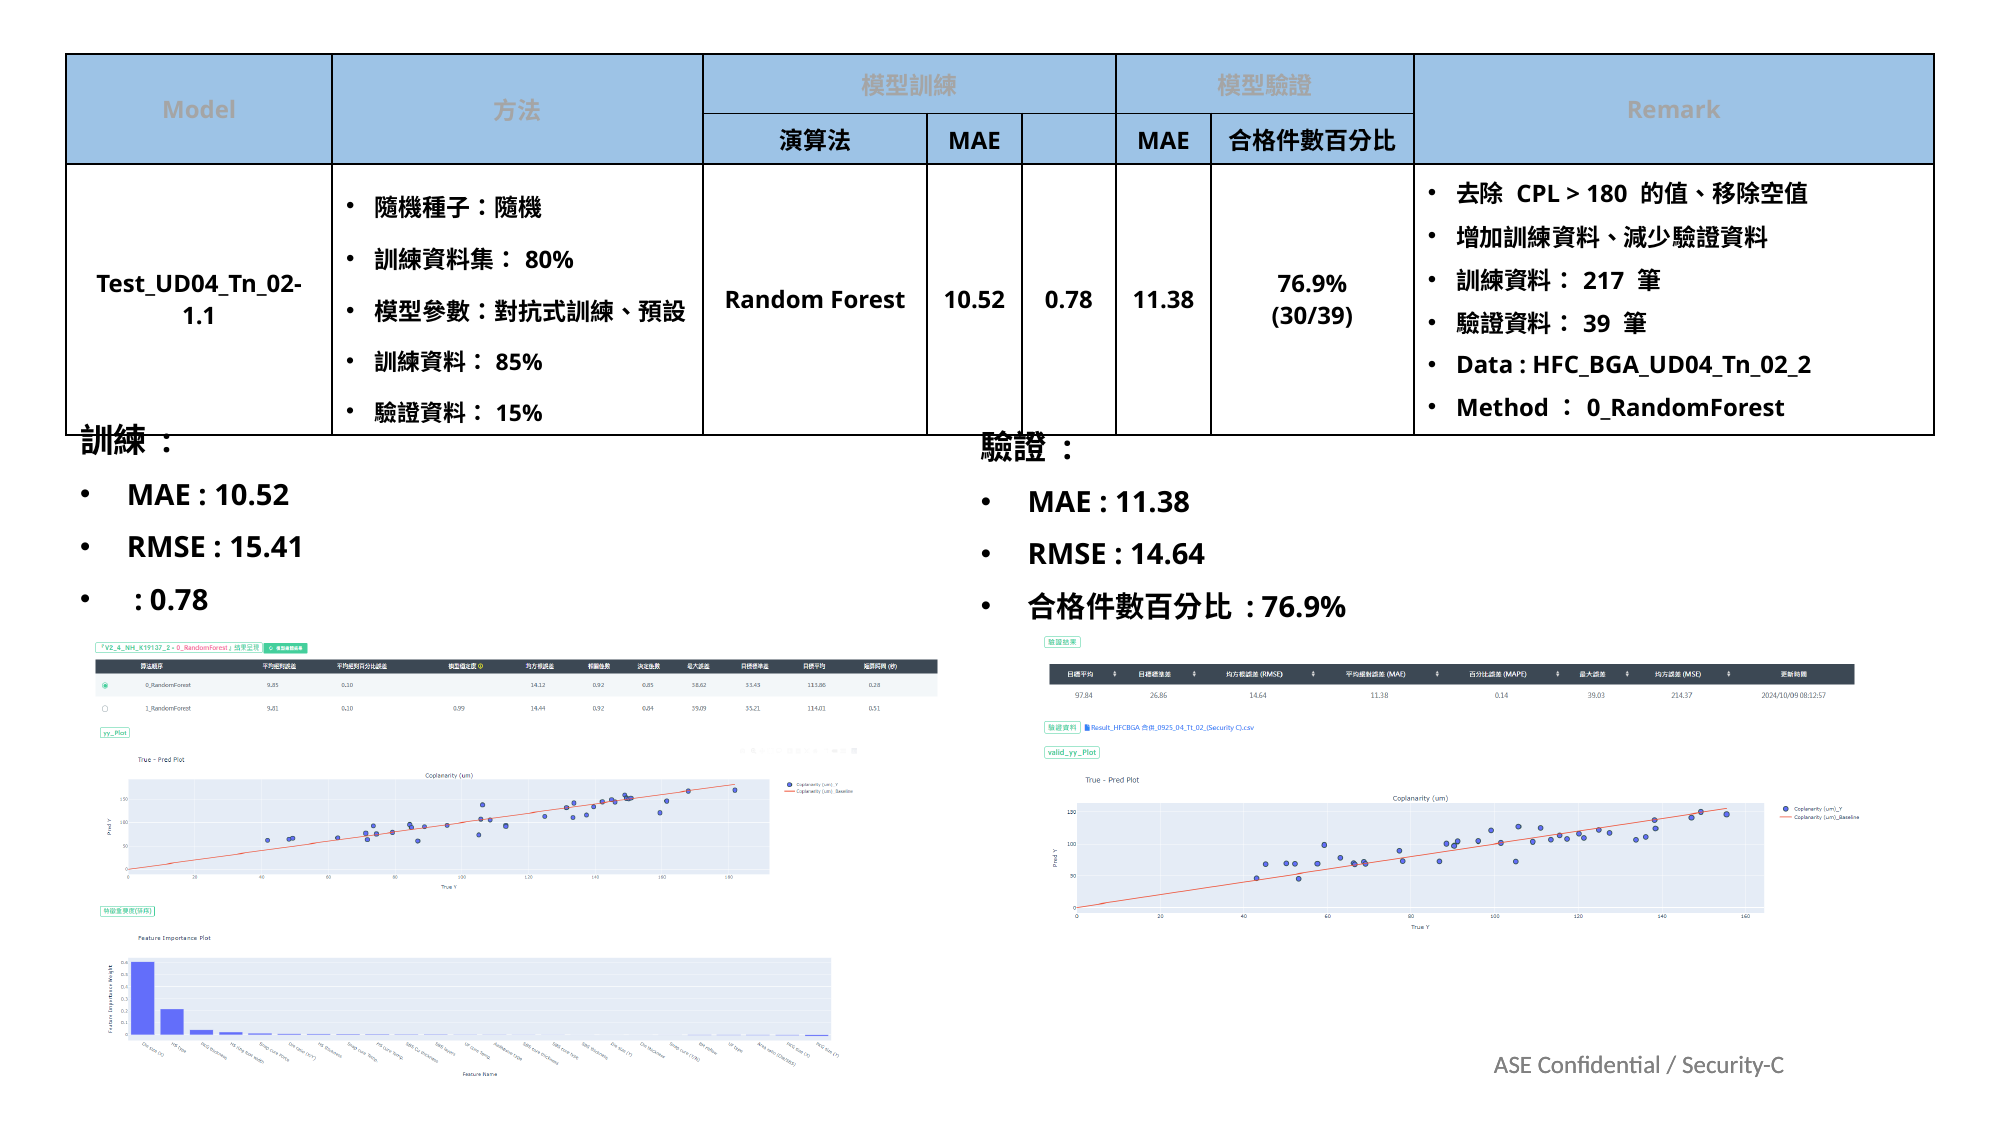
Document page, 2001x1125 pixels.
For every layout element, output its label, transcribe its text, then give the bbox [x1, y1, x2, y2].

picture [91, 638, 941, 1079]
picture [1043, 633, 1862, 933]
text_box 驗證 : MAE : 11.38 RMSE : 14.64 合格件數百分比 : 76.9% [966, 398, 1456, 631]
